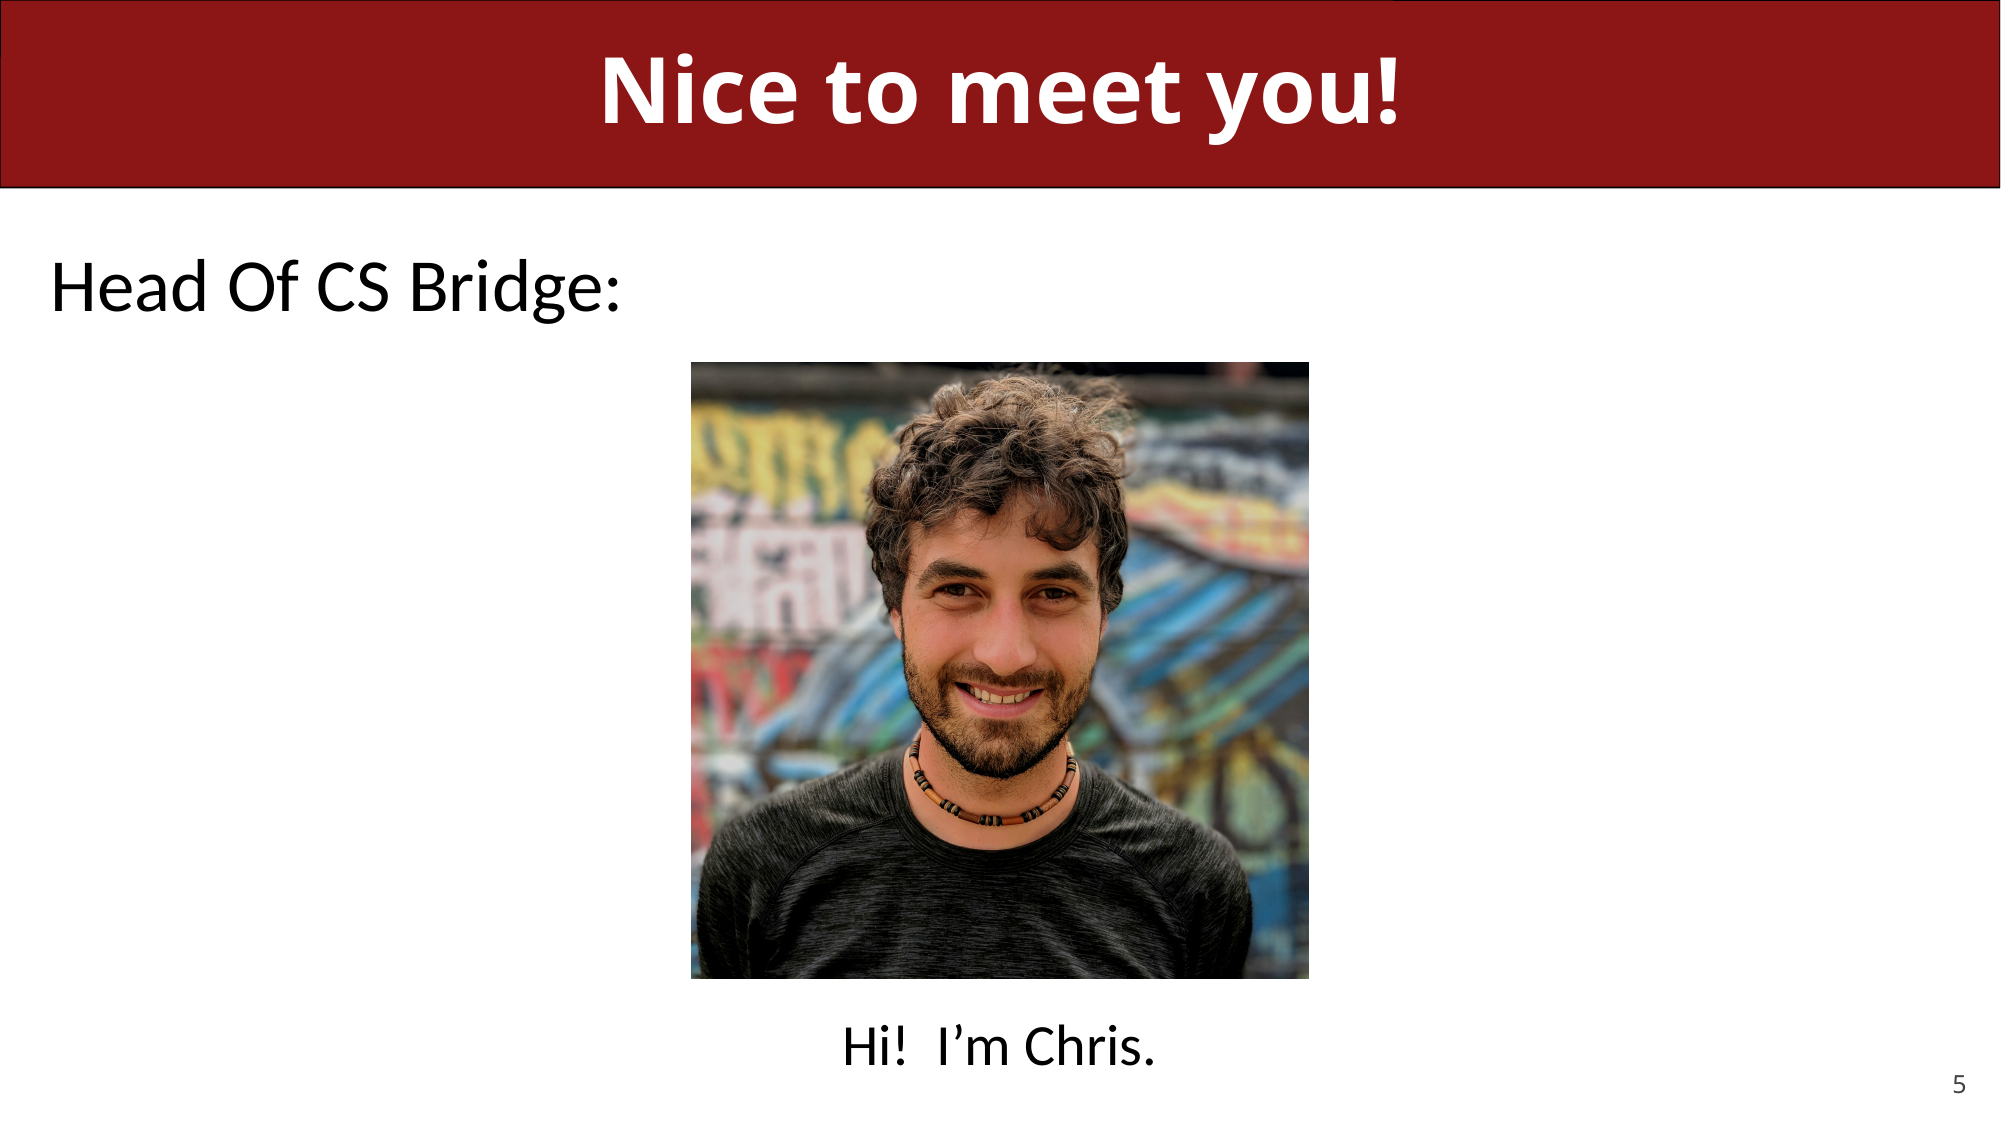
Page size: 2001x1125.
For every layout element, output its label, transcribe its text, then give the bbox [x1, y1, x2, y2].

picture [691, 362, 1309, 979]
text_box Head Of CS Bridge: [36, 228, 640, 334]
title Nice to meet you! [75, 0, 1925, 188]
text_box Hi! I’m Chris. [827, 999, 1173, 1085]
